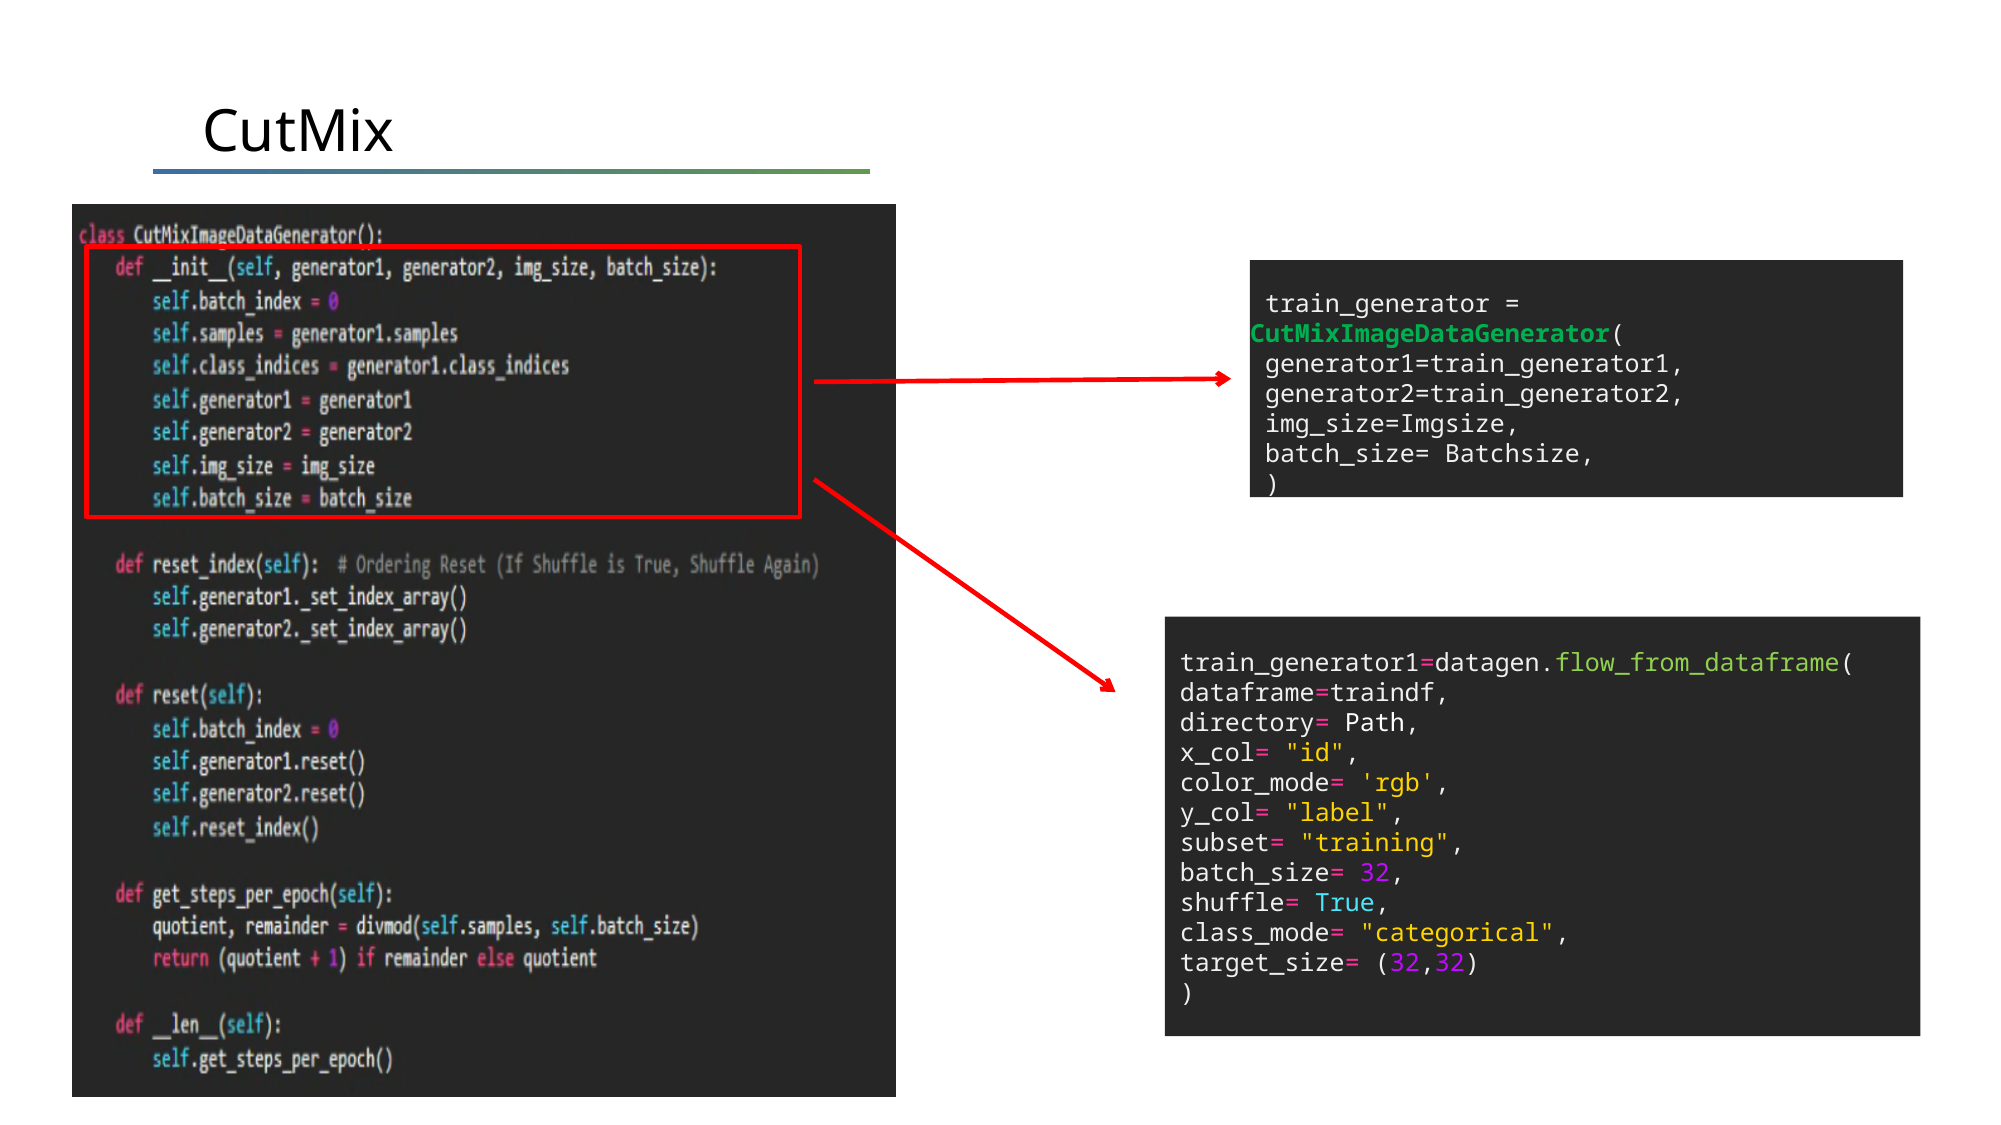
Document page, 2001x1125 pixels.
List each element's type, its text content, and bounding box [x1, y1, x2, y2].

text_box CutMix [187, 85, 410, 171]
picture [72, 204, 896, 1097]
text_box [813, 378, 1232, 382]
text_box train_generator = CutMixImageDataGenerator( generator1=train_generator1, generator2=train_generator2, img_size=Imgsize, batch_size= Batchsize, ) [1249, 260, 1904, 498]
text_box [151, 168, 871, 176]
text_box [813, 479, 1116, 693]
text_box train_generator1=datagen.flow_from_dataframe( dataframe=traindf, directory= Path, x_col= "id", color_mode= 'rgb', y_col= "label", subset= "training", batch_size= 32, shuffle= True, class_mode= "categorical", target_size= (32,32) ) [1164, 616, 1921, 1037]
